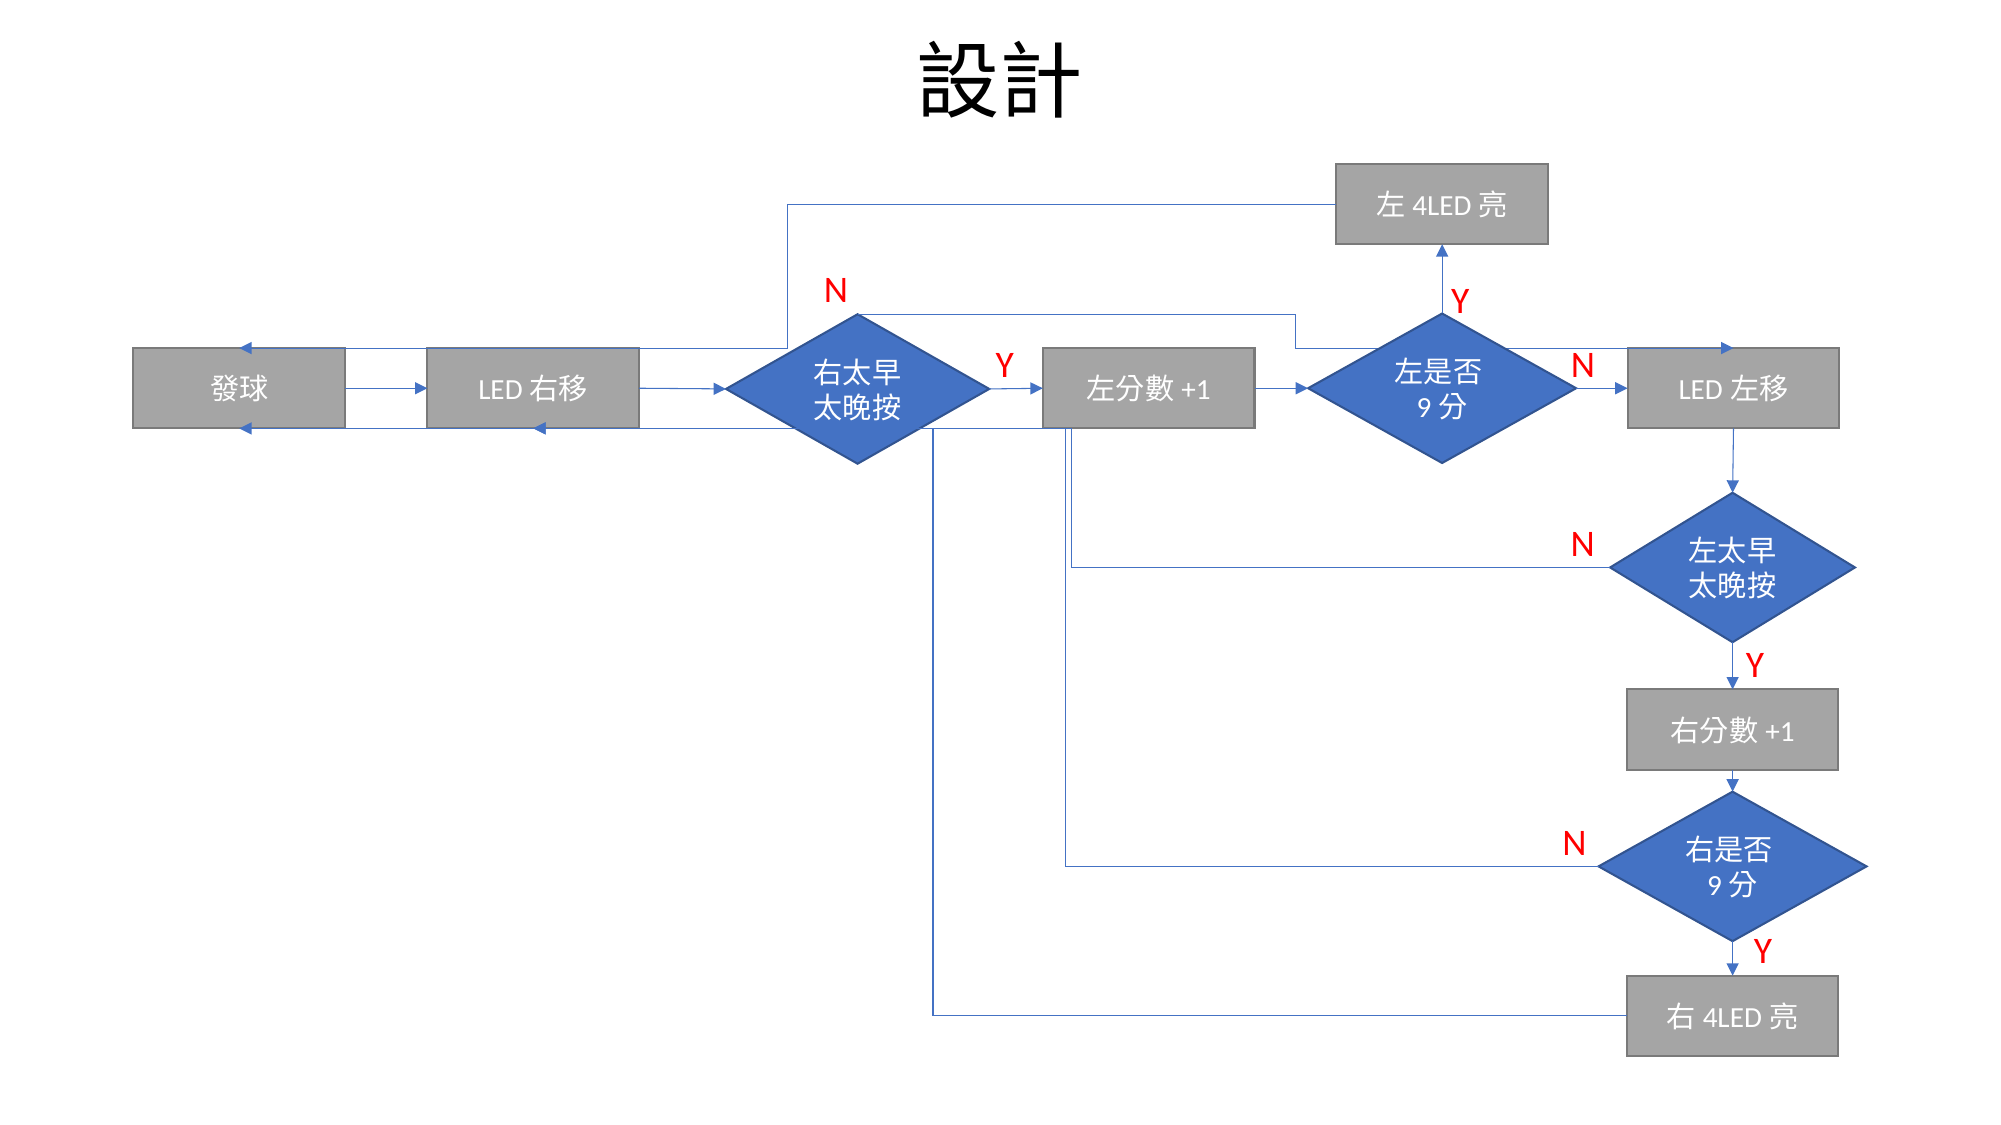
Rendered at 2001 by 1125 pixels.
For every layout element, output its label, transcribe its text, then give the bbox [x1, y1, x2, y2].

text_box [133, 163, 1867, 1056]
title 設計 [137, 29, 1863, 141]
